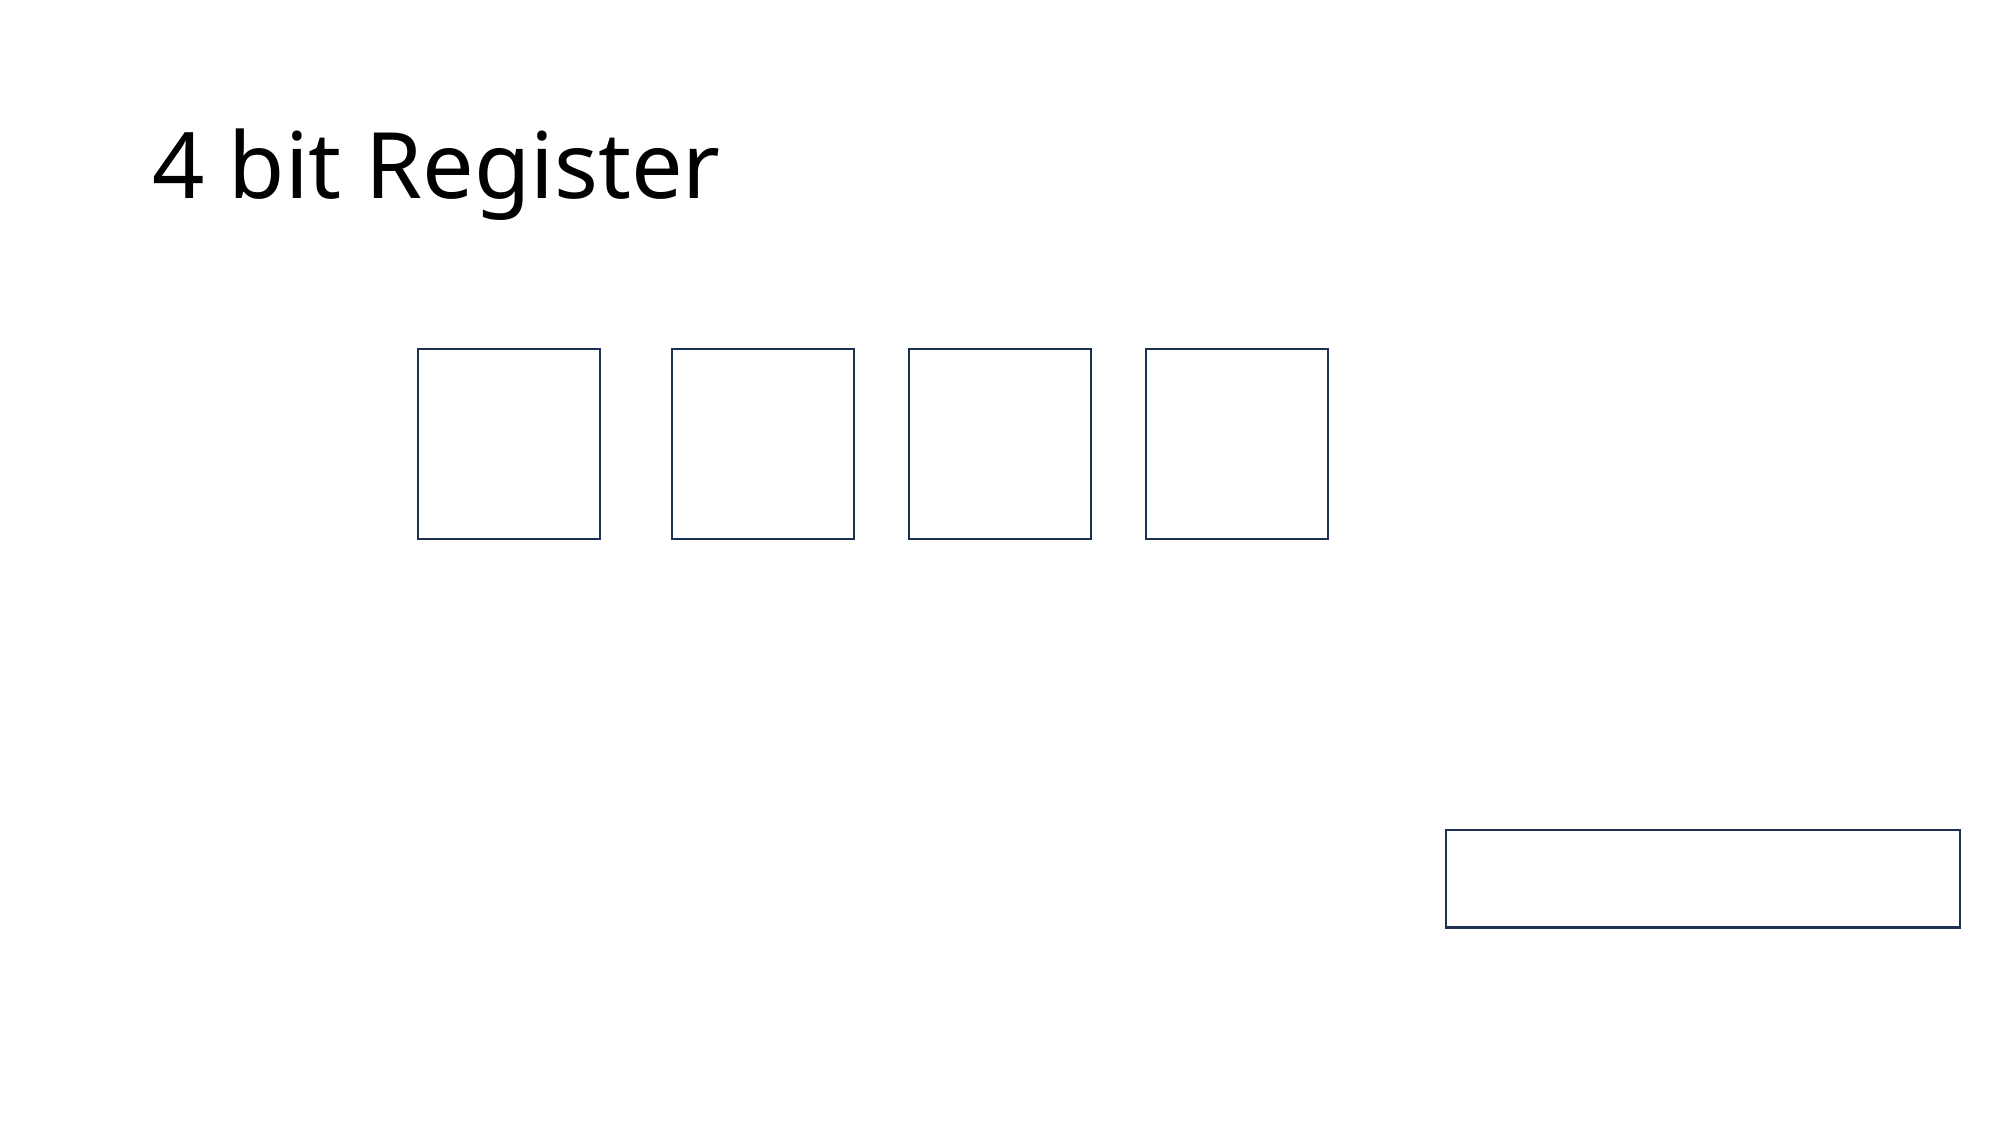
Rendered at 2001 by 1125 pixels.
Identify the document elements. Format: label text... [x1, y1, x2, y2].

text_box [1145, 348, 1329, 540]
title 4 bit Register [137, 59, 1863, 278]
text_box [1445, 829, 1961, 929]
text_box [908, 348, 1092, 540]
text_box [417, 348, 601, 540]
text_box [671, 348, 855, 540]
